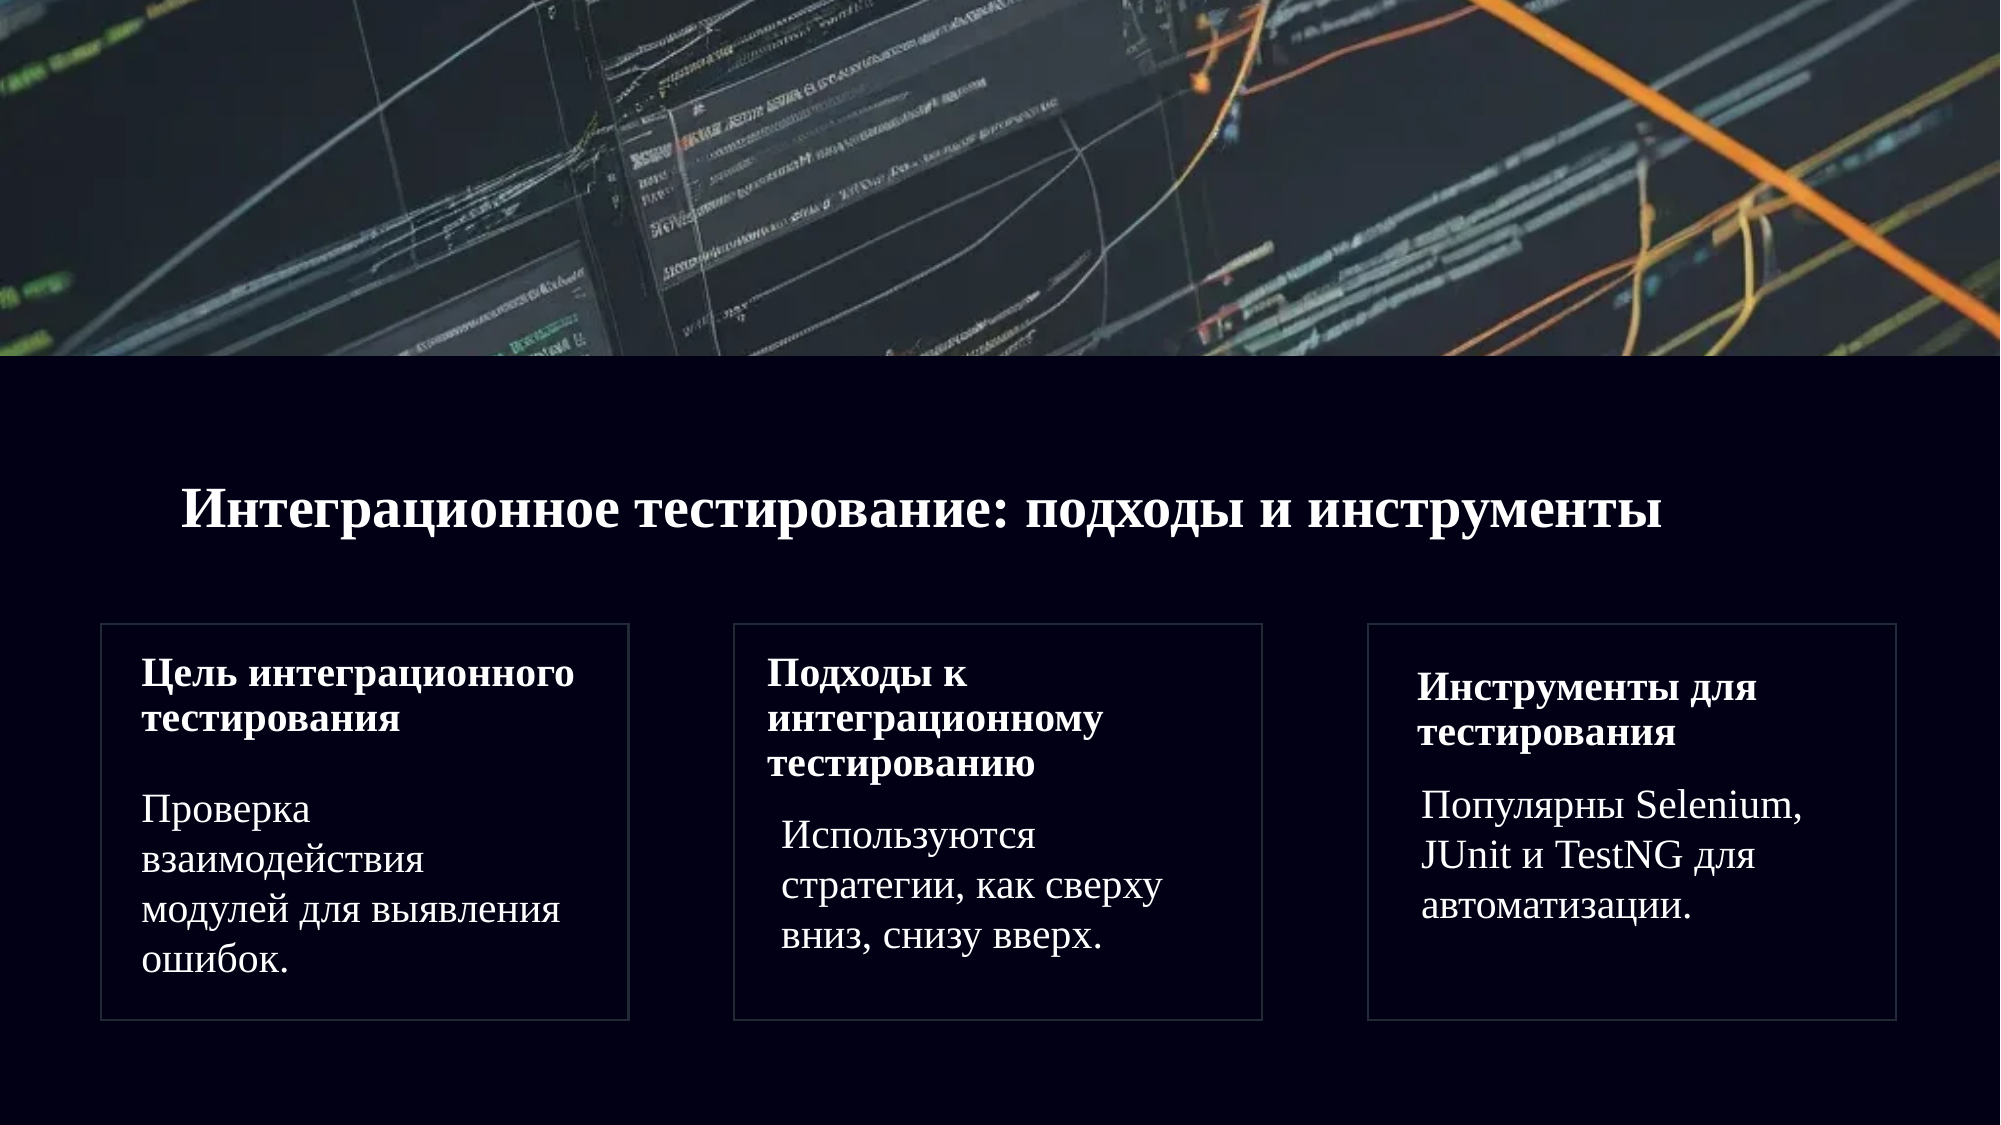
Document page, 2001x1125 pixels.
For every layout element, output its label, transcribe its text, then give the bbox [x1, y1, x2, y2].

picture [0, 0, 2000, 356]
list Инструменты для тестирования [1402, 656, 1852, 707]
list Подходы к интеграционному тестированию [752, 642, 1247, 774]
list Используются стратегии, как сверху вниз, снизу вверх. [766, 799, 1216, 1010]
title Интеграционное тестирование: подходы и инструменты [166, 469, 1874, 543]
list Популярны Selenium, JUnit и TestNG для автоматизации. [1406, 769, 1856, 980]
list Проверка взаимодействия модулей для выявления ошибок. [126, 773, 577, 984]
list Цель интеграционного тестирования [126, 642, 597, 772]
